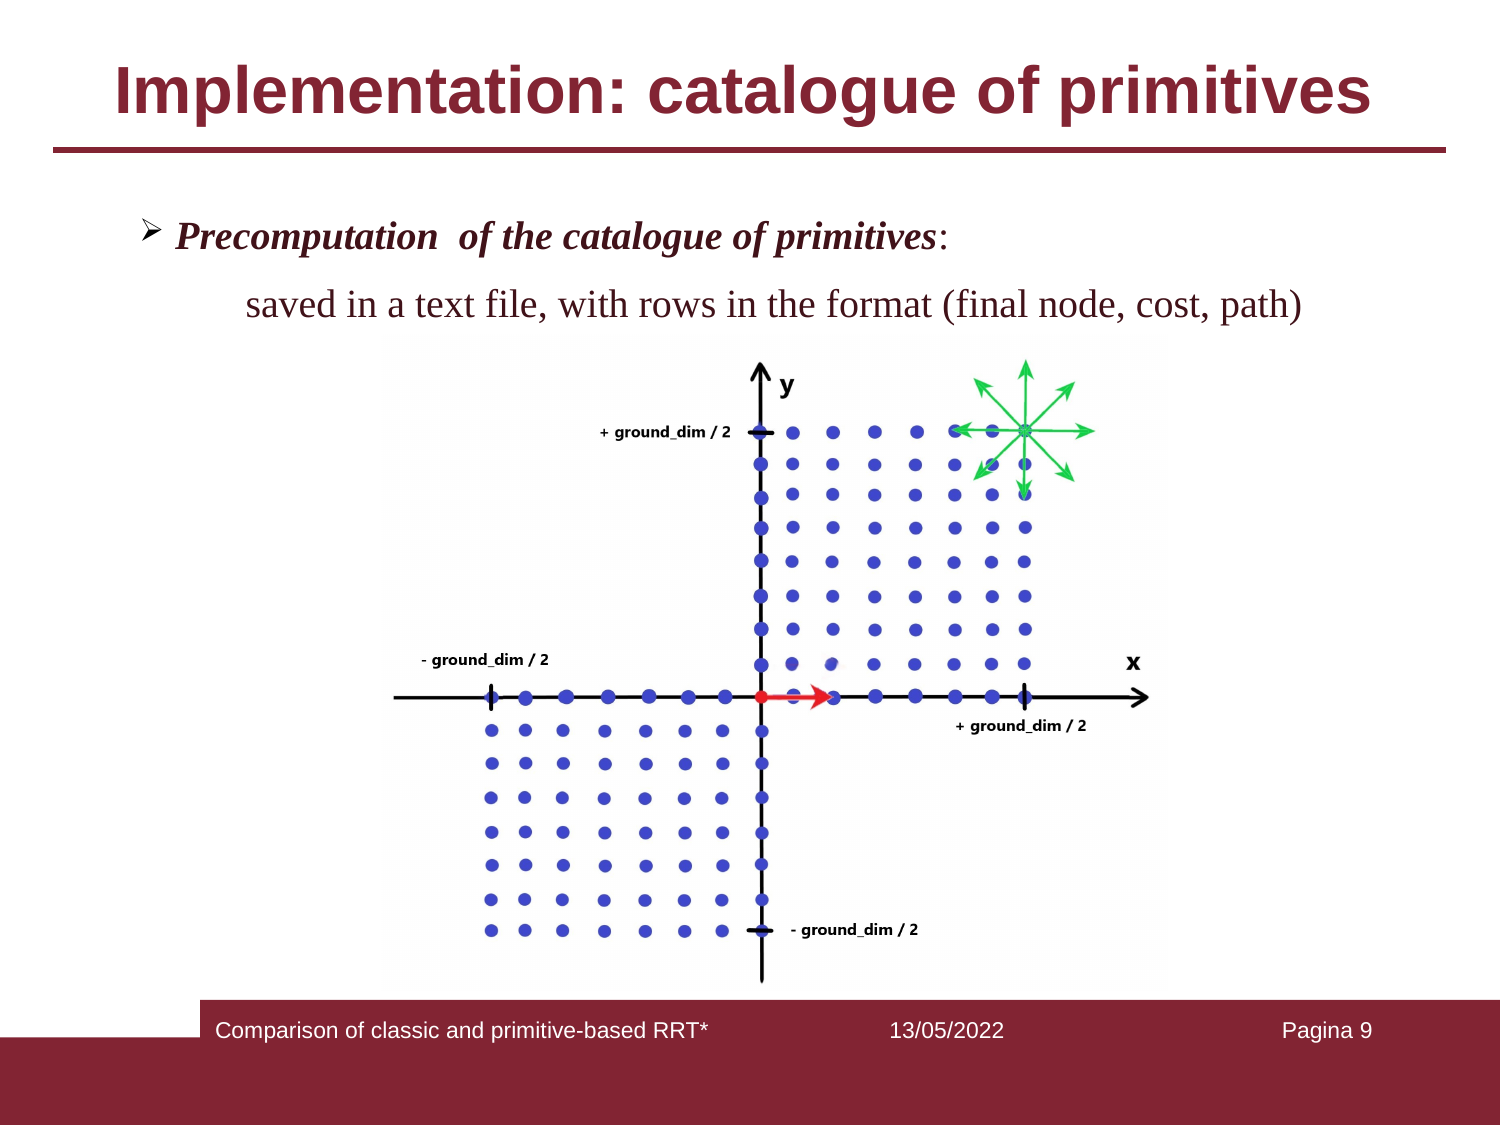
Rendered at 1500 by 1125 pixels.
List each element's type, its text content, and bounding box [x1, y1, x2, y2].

picture [381, 334, 1168, 991]
text_box Precomputation of the catalogue of primitives: saved in a text file, with rows in the format (final node, cost, path) [124, 202, 1425, 335]
footer Comparison of classic and primitive-based RRT* [200, 1008, 727, 1084]
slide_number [790, 1008, 1104, 1084]
title Implementation: catalogue of primitives [99, 39, 1400, 135]
slide_number Pagina 9 [1104, 1008, 1388, 1084]
